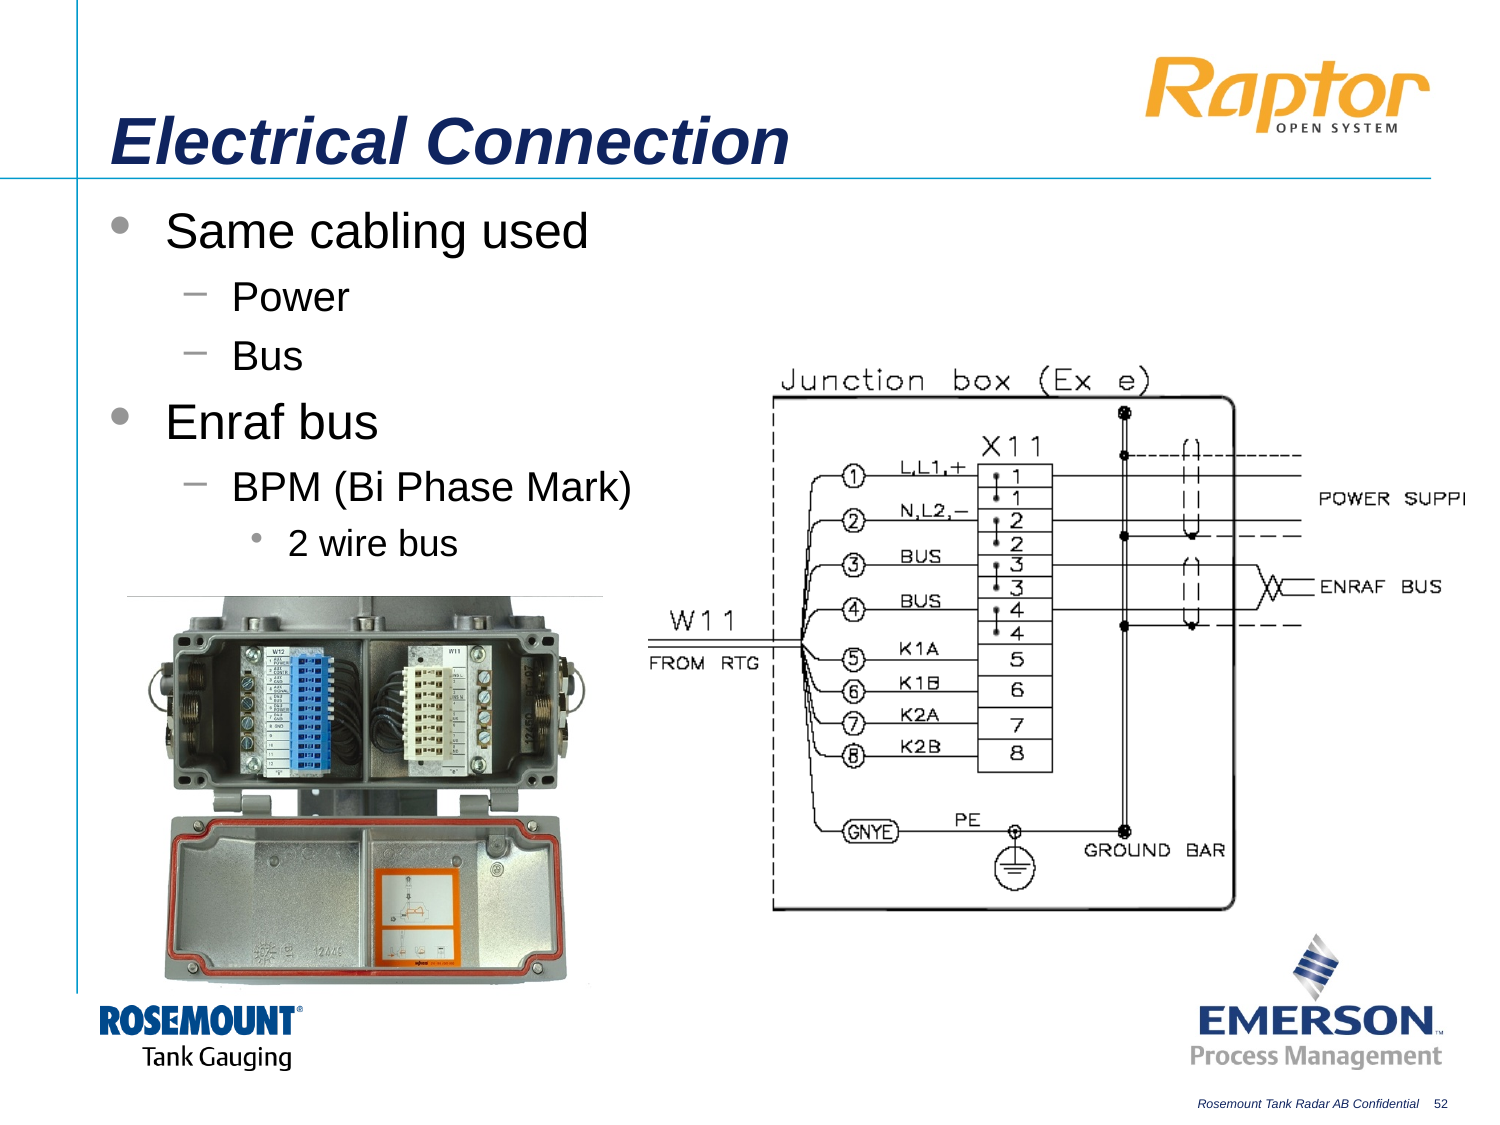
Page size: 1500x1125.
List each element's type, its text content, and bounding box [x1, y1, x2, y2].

picture [648, 362, 1465, 920]
picture [1173, 944, 1461, 1098]
slide_number 52 [1412, 1095, 1449, 1109]
list Same cabling used Power Bus Enraf bus BPM (Bi Phase Mark) 2 wire bus [93, 197, 1463, 944]
picture [127, 596, 603, 997]
picture [100, 1005, 303, 1071]
picture [1139, 54, 1436, 135]
title Electrical Connection [95, 66, 1342, 186]
